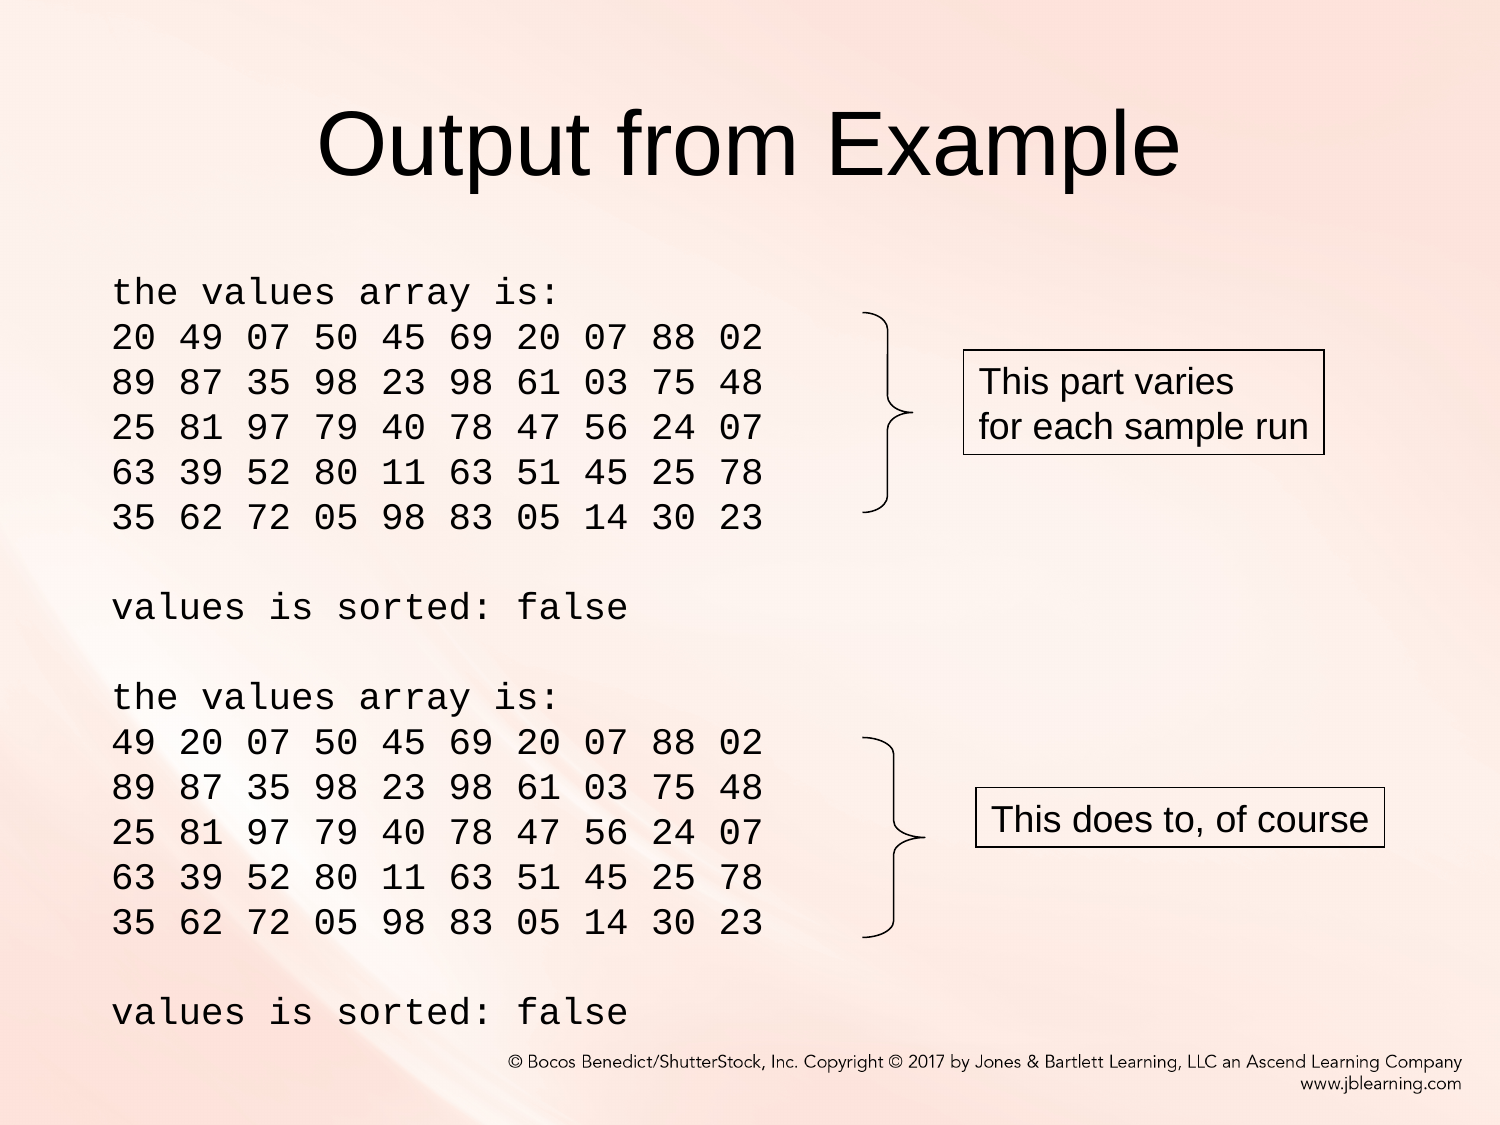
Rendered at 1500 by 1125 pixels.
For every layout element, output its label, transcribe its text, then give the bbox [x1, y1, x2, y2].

text_box [862, 737, 925, 938]
title Output from Example [75, 45, 1425, 233]
text_box This does to, of course [976, 787, 1385, 848]
text_box This part varies for each sample run [963, 349, 1325, 455]
picture [0, 0, 1500, 1125]
text_box [862, 312, 913, 513]
text_box the values array is: 20 49 07 50 45 69 20 07 88 02 89 87 35 98 23 98 61 03 75 48 25 81 97 79 40 78 47 56 24 07 63 39 52 80 11 63 51 45 25 78 35 62 72 05 98 83 05 14 30 23 values is sorted: false the values array is: 49 20 07 50 45 69 20 07 88 02 89 87 35 98 23 98 61 03 75 48 25 81 97 79 40 78 47 56 24 07 63 39 52 80 11 63 51 45 25 78 35 62 72 05 98 83 05 14 30 23 values is sorted: false [96, 259, 779, 1040]
